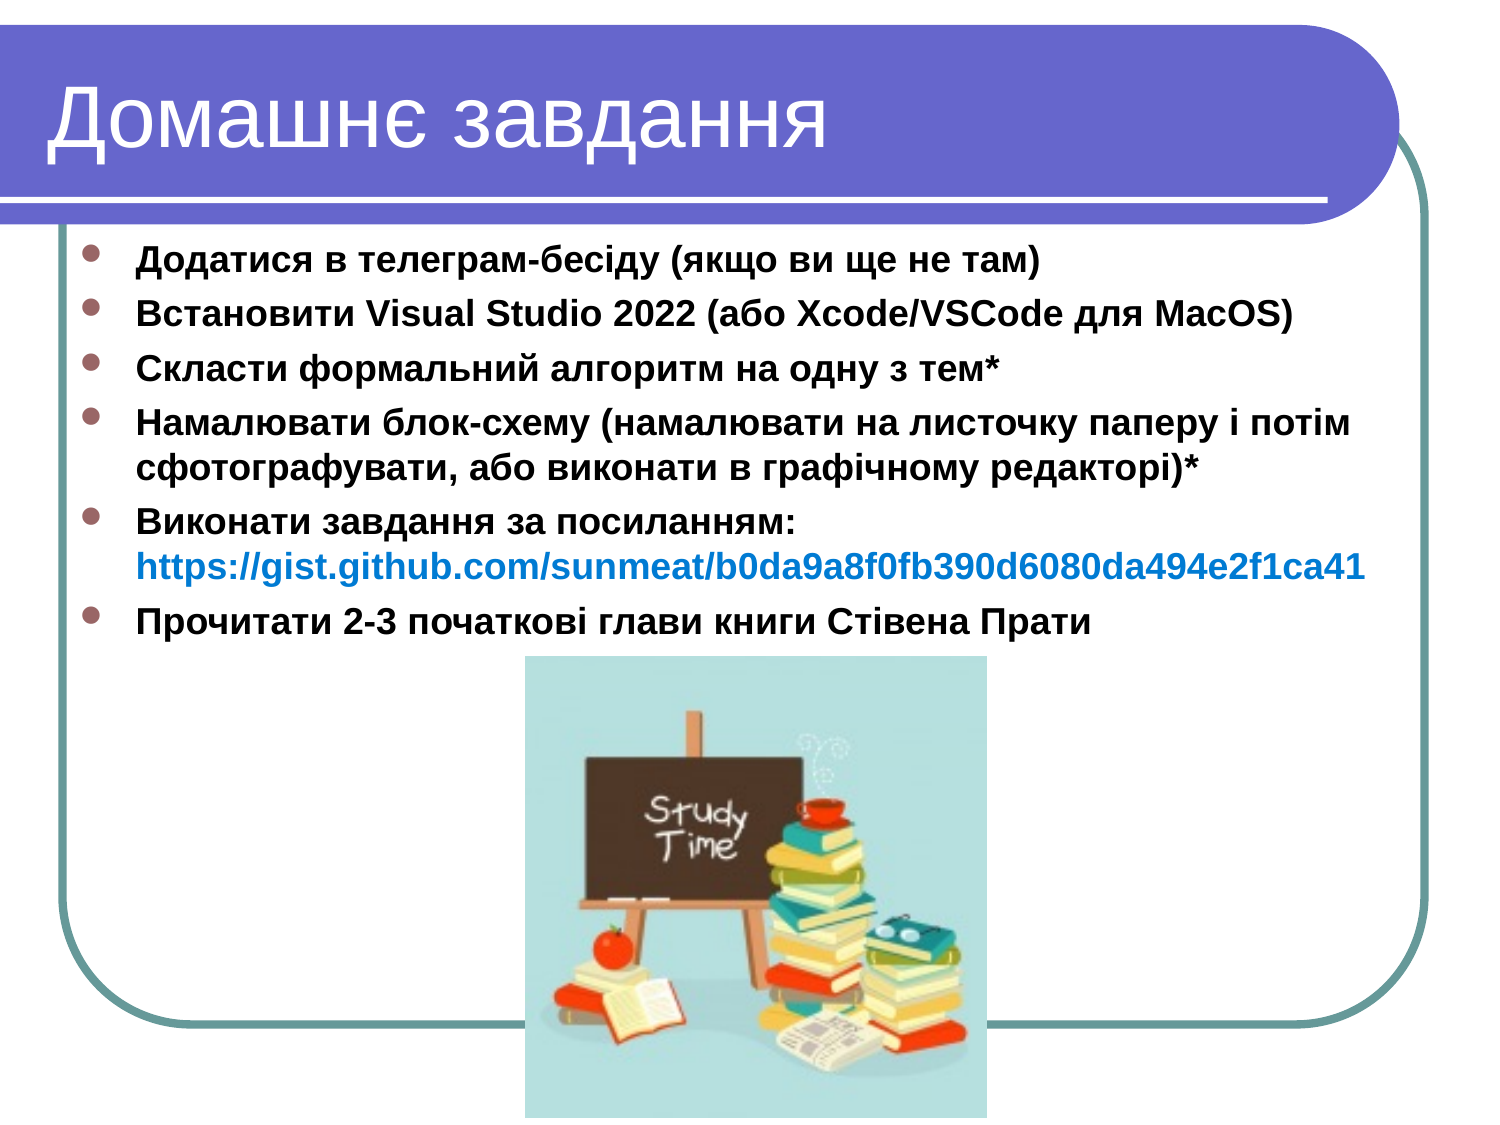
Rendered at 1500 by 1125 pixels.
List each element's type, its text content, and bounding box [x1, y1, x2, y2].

picture [525, 656, 987, 1118]
text_box Додатися в телеграм-бесіду (якщо ви ще не там) Встановити Visual Studio 2022 (або Xcode/VSCode для MacOS) Скласти формальний алгоритм на одну з тем* Намалювати блок-схему (намалювати на листочку паперу і потім сфотографувати, або виконати в графічному редакторі)* Виконати завдання за посиланням: https://gist.github.com/sunmeat/b0da9a8f0fb390d6080da494e2f1ca41 Прочитати 2-3 початкові глави книги Стівена Прати [64, 227, 1436, 953]
text_box Домашнє завдання [32, 37, 1347, 188]
